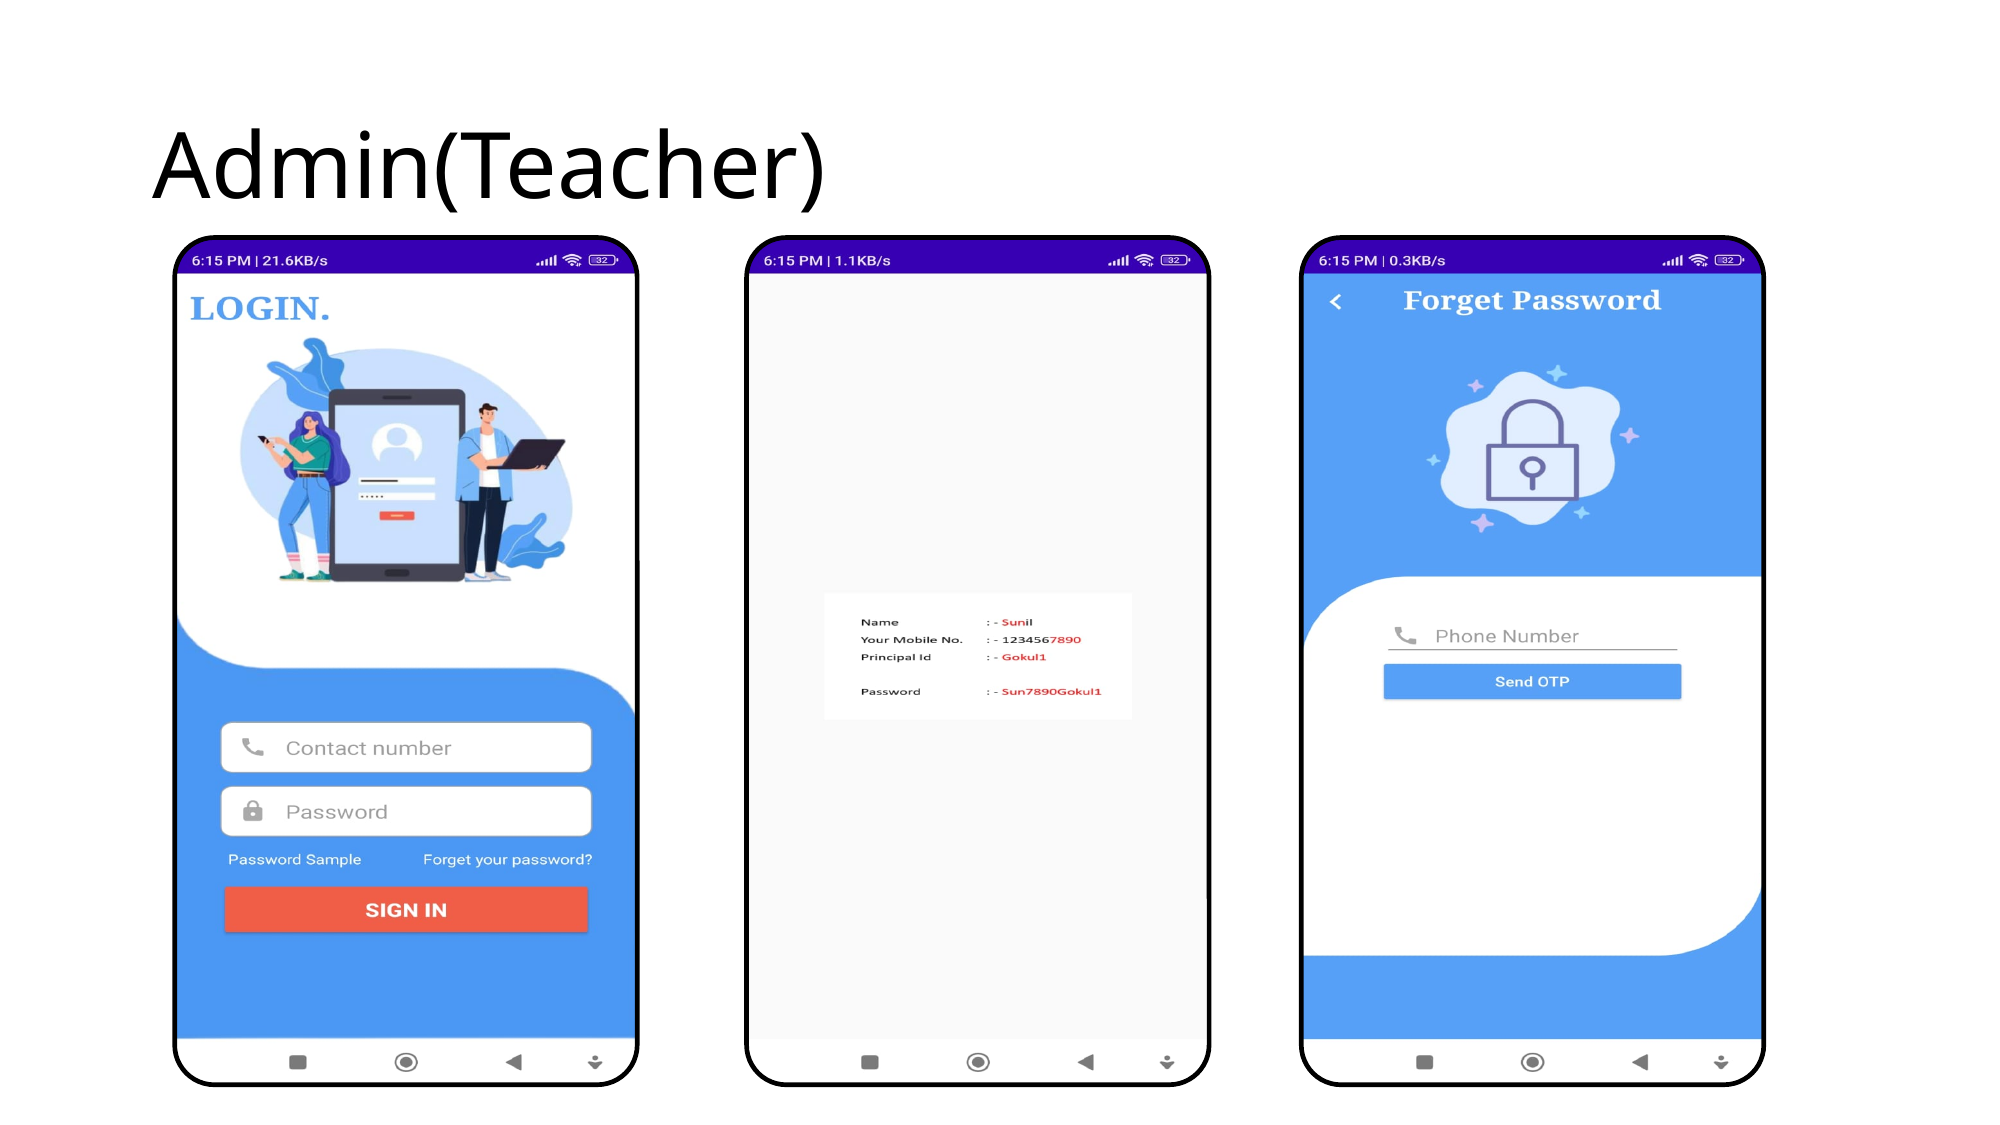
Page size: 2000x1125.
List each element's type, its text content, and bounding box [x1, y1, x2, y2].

picture [1301, 237, 1764, 1085]
title Admin(Teacher) [137, 59, 1862, 278]
picture [746, 237, 1210, 1085]
picture [174, 237, 638, 1085]
